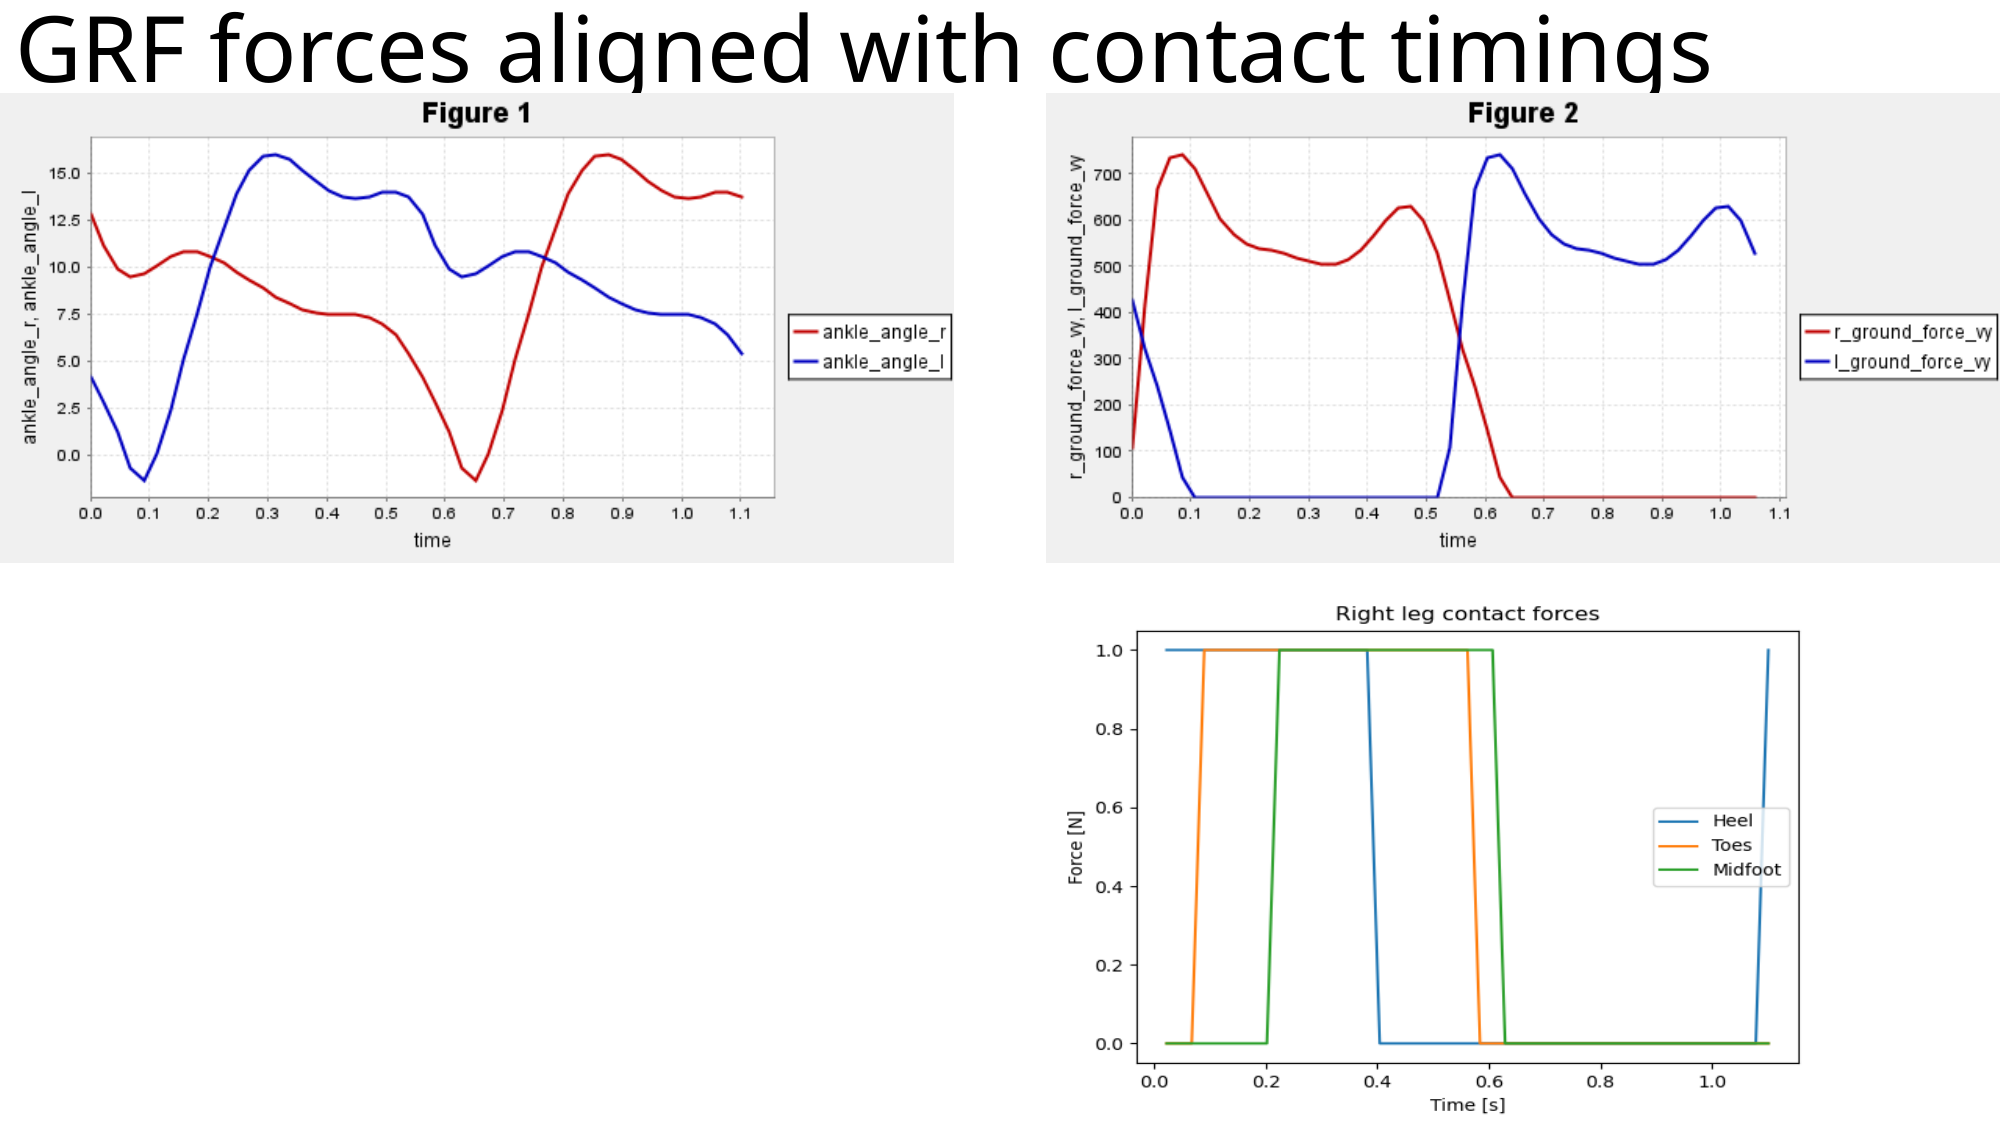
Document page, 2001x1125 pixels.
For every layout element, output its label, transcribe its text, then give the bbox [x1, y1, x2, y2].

picture [0, 93, 954, 563]
title GRF forces aligned with contact timings [0, 0, 1932, 162]
picture [1030, 93, 2000, 1125]
